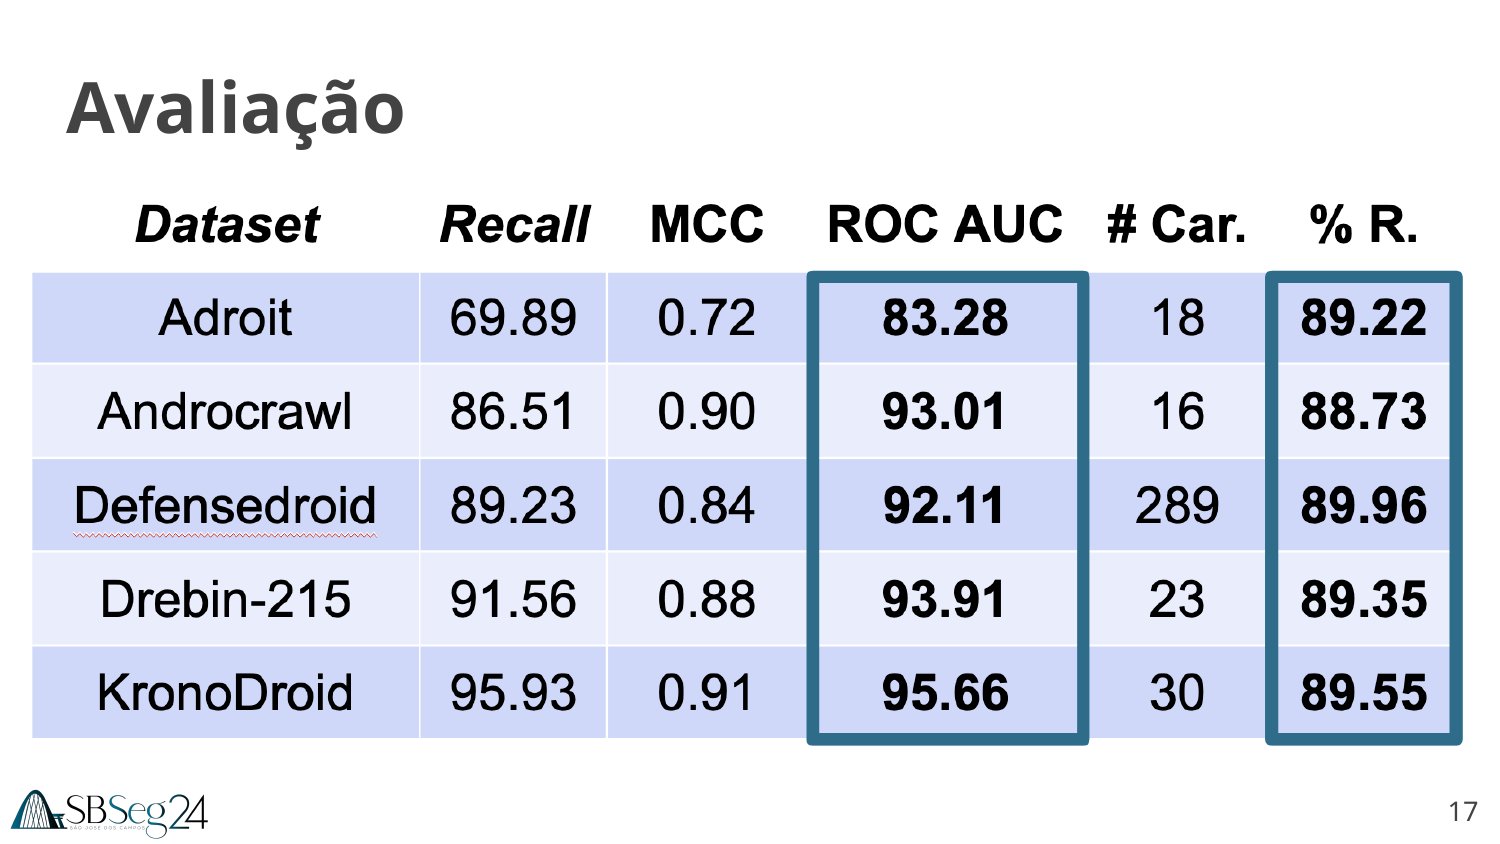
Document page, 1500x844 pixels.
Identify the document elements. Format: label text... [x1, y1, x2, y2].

picture [24, 191, 1476, 754]
picture [5, 779, 212, 844]
title Avaliação [51, 48, 1449, 142]
slide_number ‹#› [1403, 779, 1494, 844]
